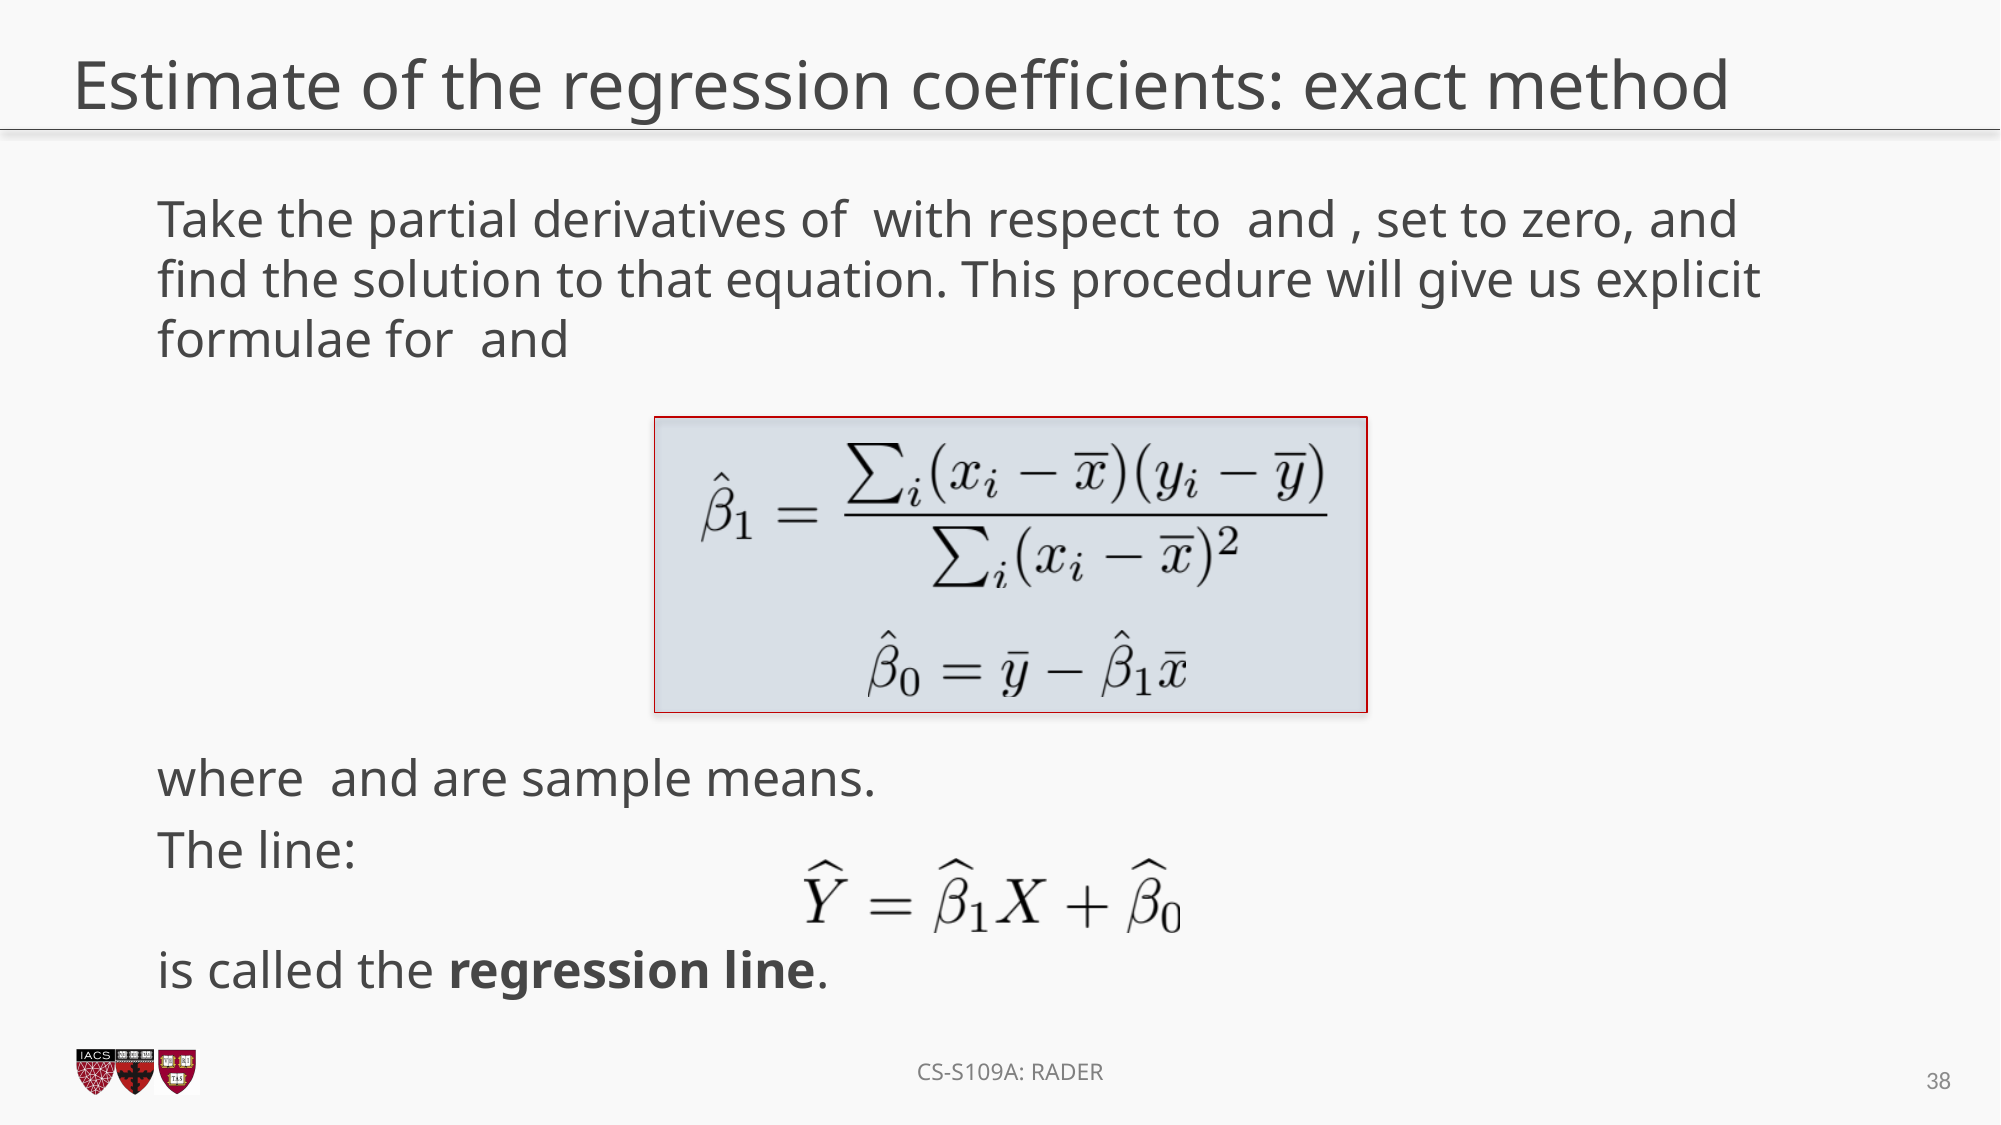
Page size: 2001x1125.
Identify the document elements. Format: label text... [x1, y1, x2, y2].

picture [803, 857, 1181, 933]
picture [75, 1049, 200, 1095]
title Estimate of the regression coefficients: exact method [57, 35, 1943, 162]
slide_number 38 [1500, 1050, 1967, 1110]
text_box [654, 416, 1368, 713]
